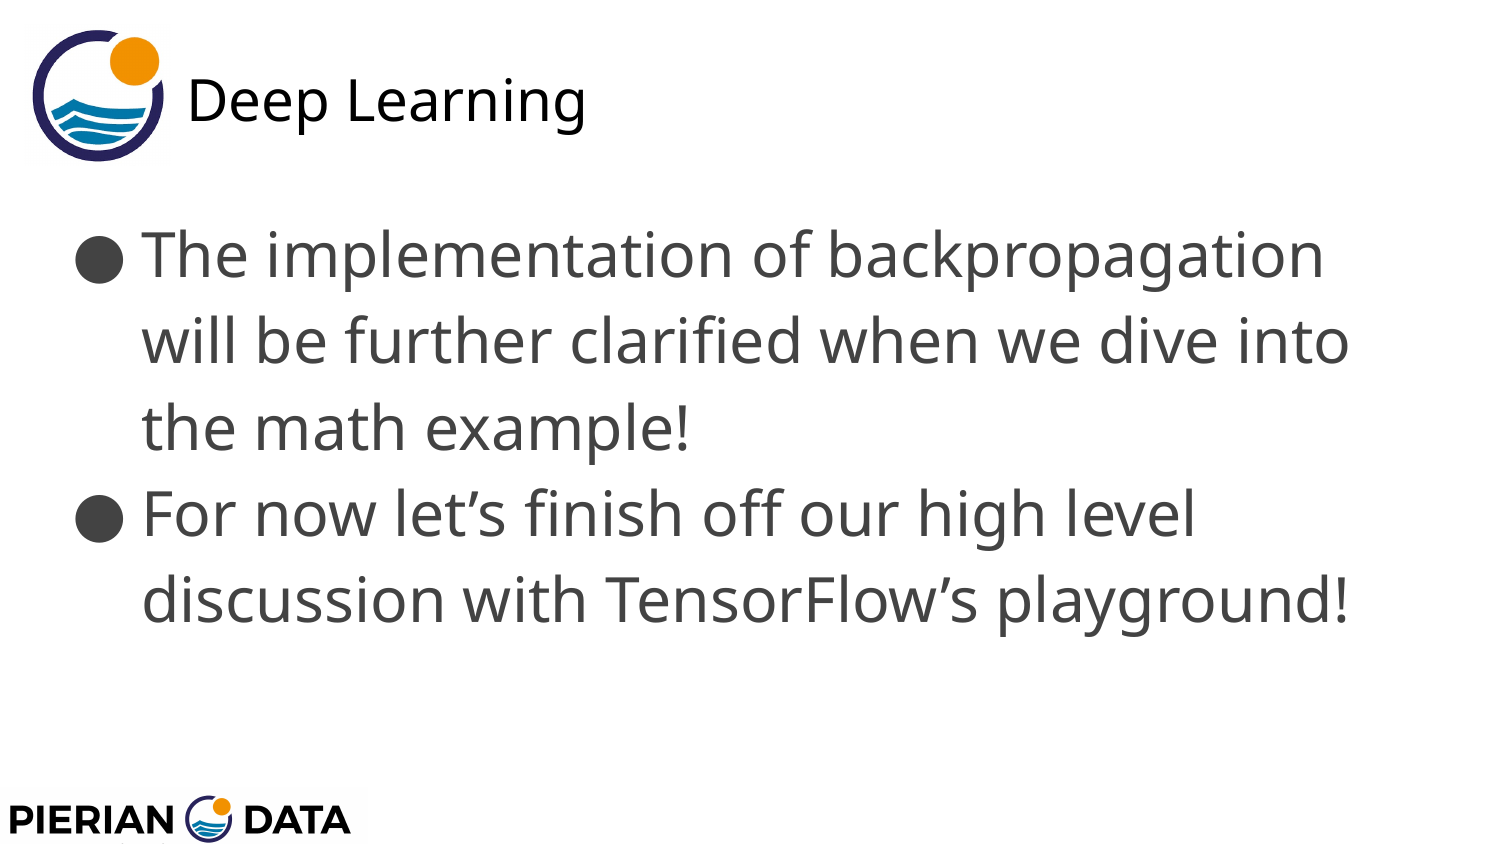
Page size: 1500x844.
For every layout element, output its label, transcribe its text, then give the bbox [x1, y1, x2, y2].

title Deep Learning [176, 48, 1449, 143]
picture [24, 24, 172, 167]
list The implementation of backpropagation will be further clarified when we dive into the math example! For now let’s finish off our high level discussion with TensorFlow’s playground! [51, 189, 1449, 750]
picture [0, 787, 368, 844]
